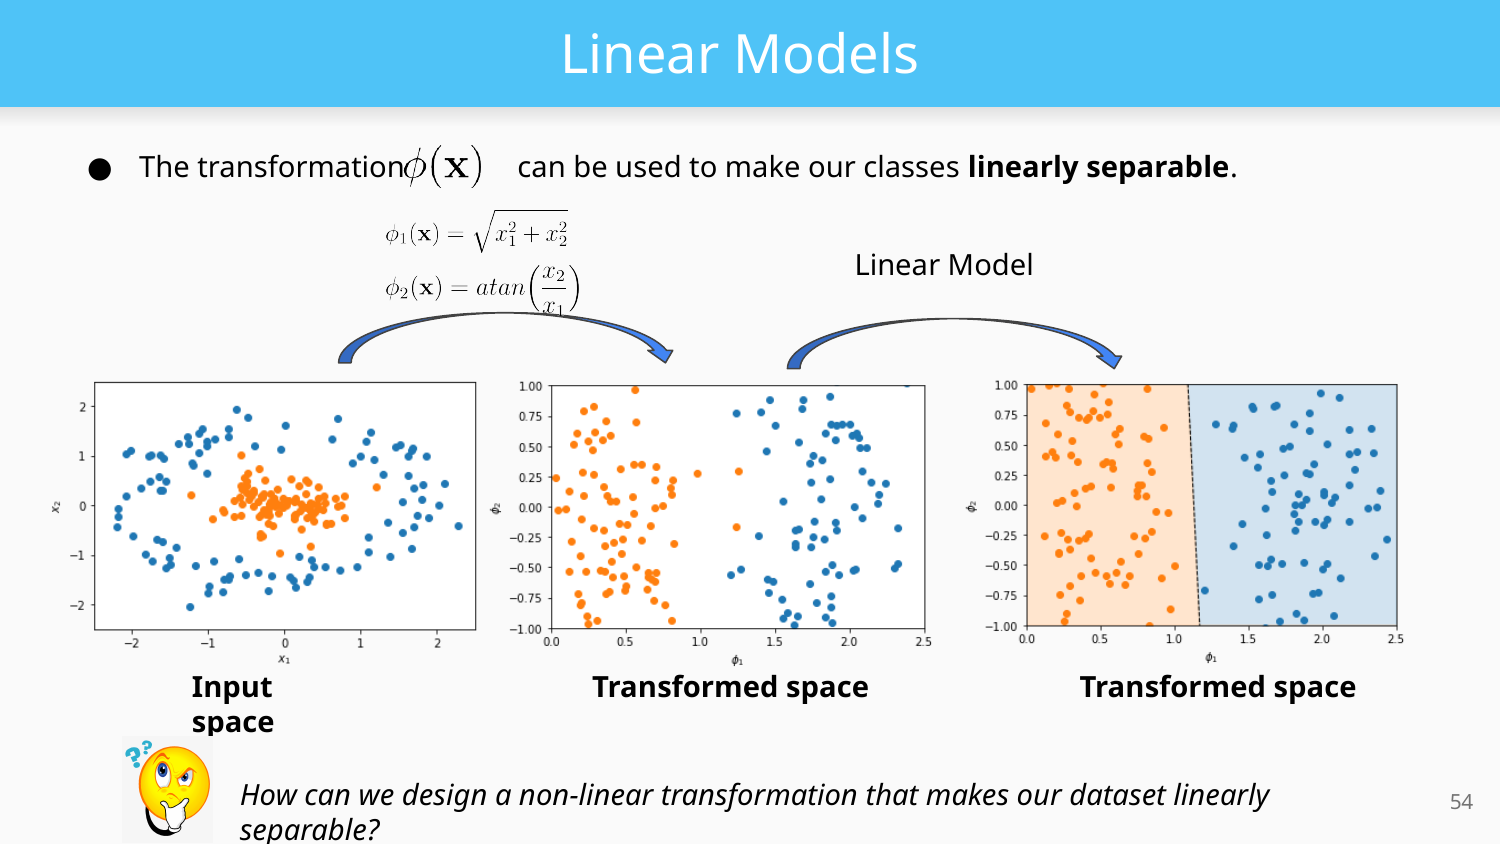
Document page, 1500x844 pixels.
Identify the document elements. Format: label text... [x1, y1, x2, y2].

text_box Transformed space [1064, 652, 1465, 718]
text_box How can we design a non-linear transformation that makes our dataset linearly separable? [224, 760, 1433, 844]
picture [122, 736, 213, 843]
text_box [582, 318, 673, 363]
title Linear Models [16, 2, 1464, 102]
text_box Linear Model [839, 231, 1065, 296]
picture [385, 265, 580, 316]
text_box Input space [176, 682, 370, 753]
text_box The transformation can be used to make our classes linearly separable. [49, 133, 1473, 199]
picture [957, 373, 1412, 672]
text_box Transformed space [577, 652, 977, 718]
picture [385, 210, 568, 253]
picture [403, 144, 481, 188]
picture [43, 374, 940, 675]
text_box [209, 0, 664, 66]
slide_number ‹#› [1433, 770, 1489, 835]
text_box [787, 318, 1122, 369]
